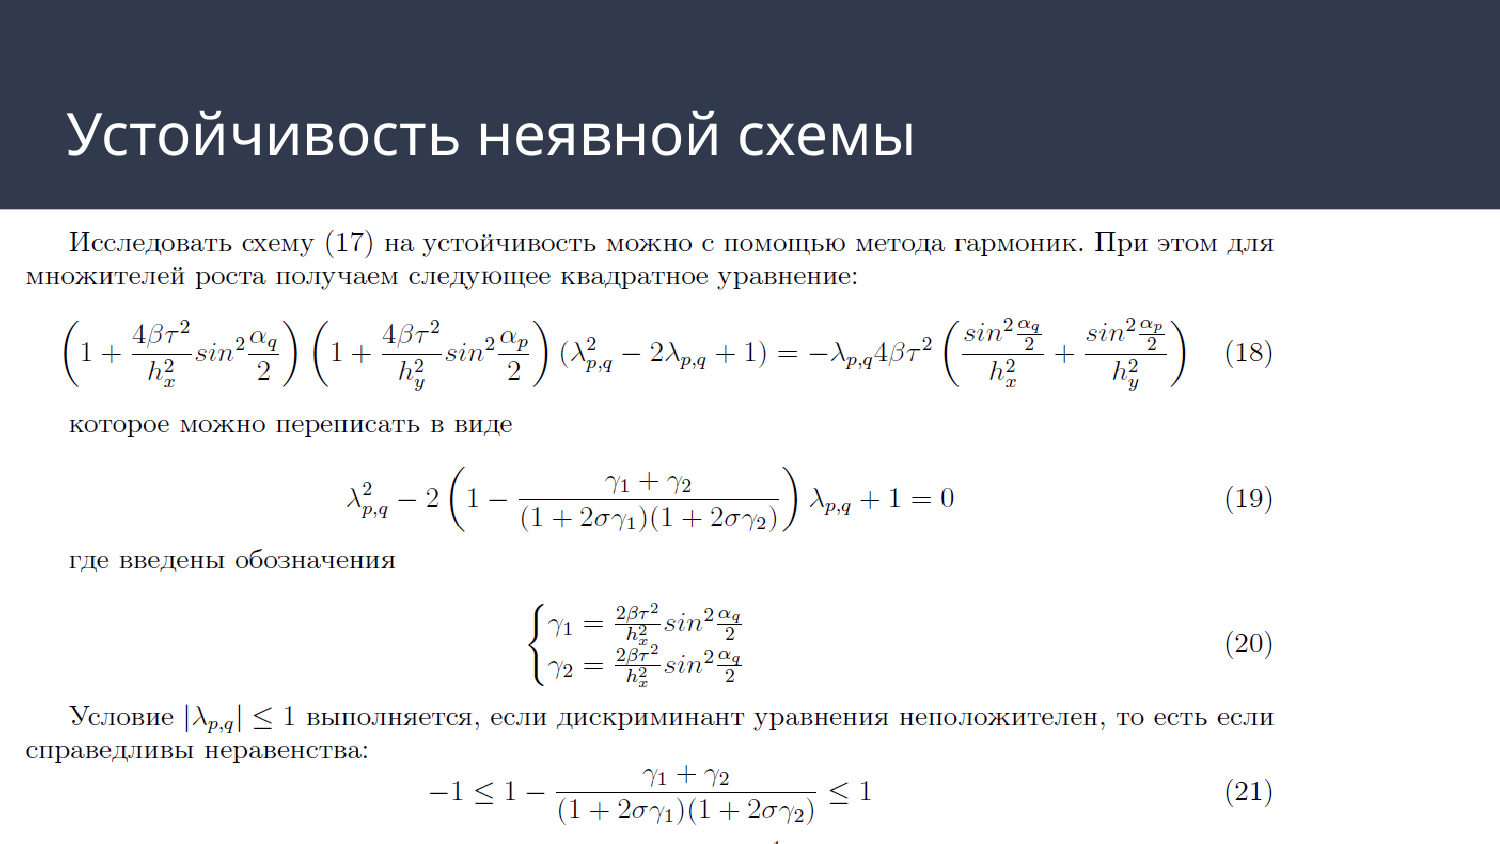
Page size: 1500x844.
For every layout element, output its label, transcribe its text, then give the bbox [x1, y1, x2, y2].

picture [0, 210, 1336, 844]
title Устойчивость неявной схемы [51, 82, 1449, 185]
